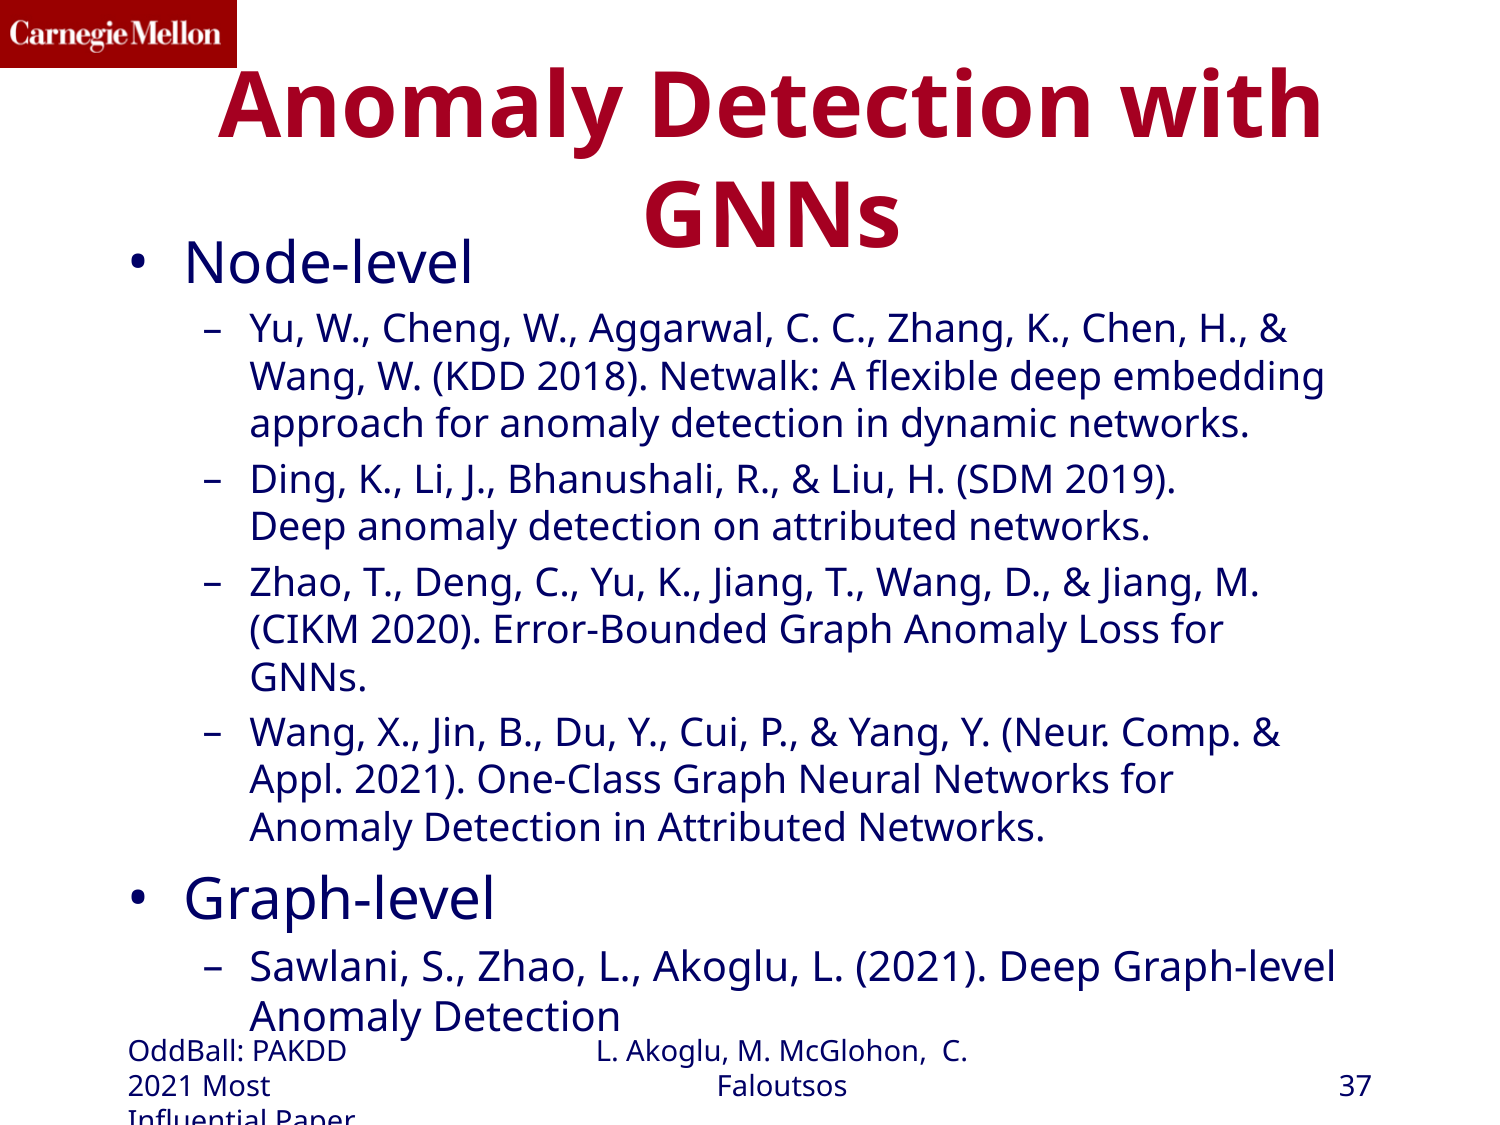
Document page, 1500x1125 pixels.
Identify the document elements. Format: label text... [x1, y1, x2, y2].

slide_number ‹#› [1074, 1025, 1388, 1100]
picture [0, 0, 237, 68]
slide_number OddBall: PAKDD 2021 Most Influential Paper [112, 1025, 425, 1100]
footer L. Akoglu, M. McGlohon, C. Faloutsos [512, 1025, 1053, 1100]
list Node-level Yu, W., Cheng, W., Aggarwal, C. C., Zhang, K., Chen, H., & Wang, W. (KDD 2018). Netwalk: A flexible deep embedding approach for anomaly detection in dynamic networks. Ding, K., Li, J., Bhanushali, R., & Liu, H. (SDM 2019). Deep anomaly detection on attributed networks. Zhao, T., Deng, C., Yu, K., Jiang, T., Wang, D., & Jiang, M. (CIKM 2020). Error-Bounded Graph Anomaly Loss for GNNs. Wang, X., Jin, B., Du, Y., Cui, P., & Yang, Y. (Neur. Comp. & Appl. 2021). One-Class Graph Neural Networks for Anomaly Detection in Attributed Networks. Graph-level Sawlani, S., Zhao, L., Akoglu, L. (2021). Deep Graph-level Anomaly Detection [112, 217, 1362, 981]
title Anomaly Detection with GNNs [112, 99, 1432, 213]
